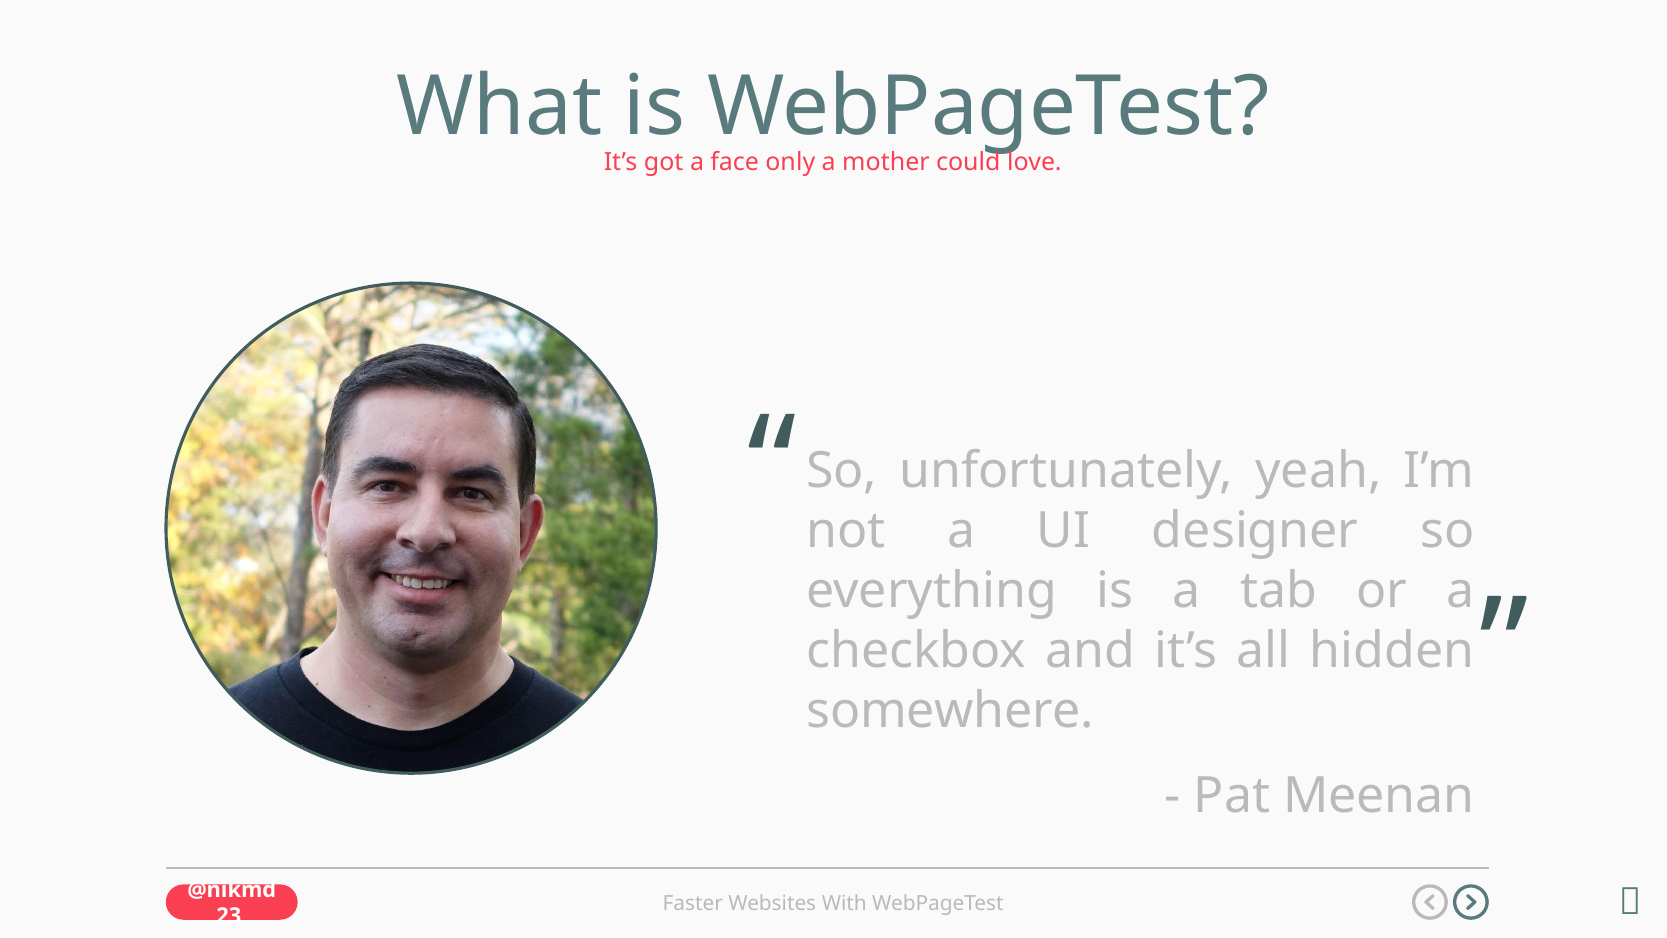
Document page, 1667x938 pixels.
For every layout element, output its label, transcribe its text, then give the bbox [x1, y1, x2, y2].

text_box “ [727, 364, 1211, 550]
text_box ” [1459, 547, 1605, 732]
text_box  [1553, 869, 1657, 938]
picture [165, 282, 657, 774]
list It’s got a face only a mother could love. [0, 137, 1667, 185]
text_box So, unfortunately, yeah, I’m not a UI designer so everything is a tab or a checkbox and it’s all hidden somewhere. - Pat Meenan [786, 427, 1495, 833]
list What is WebPageTest? [0, 43, 1667, 137]
